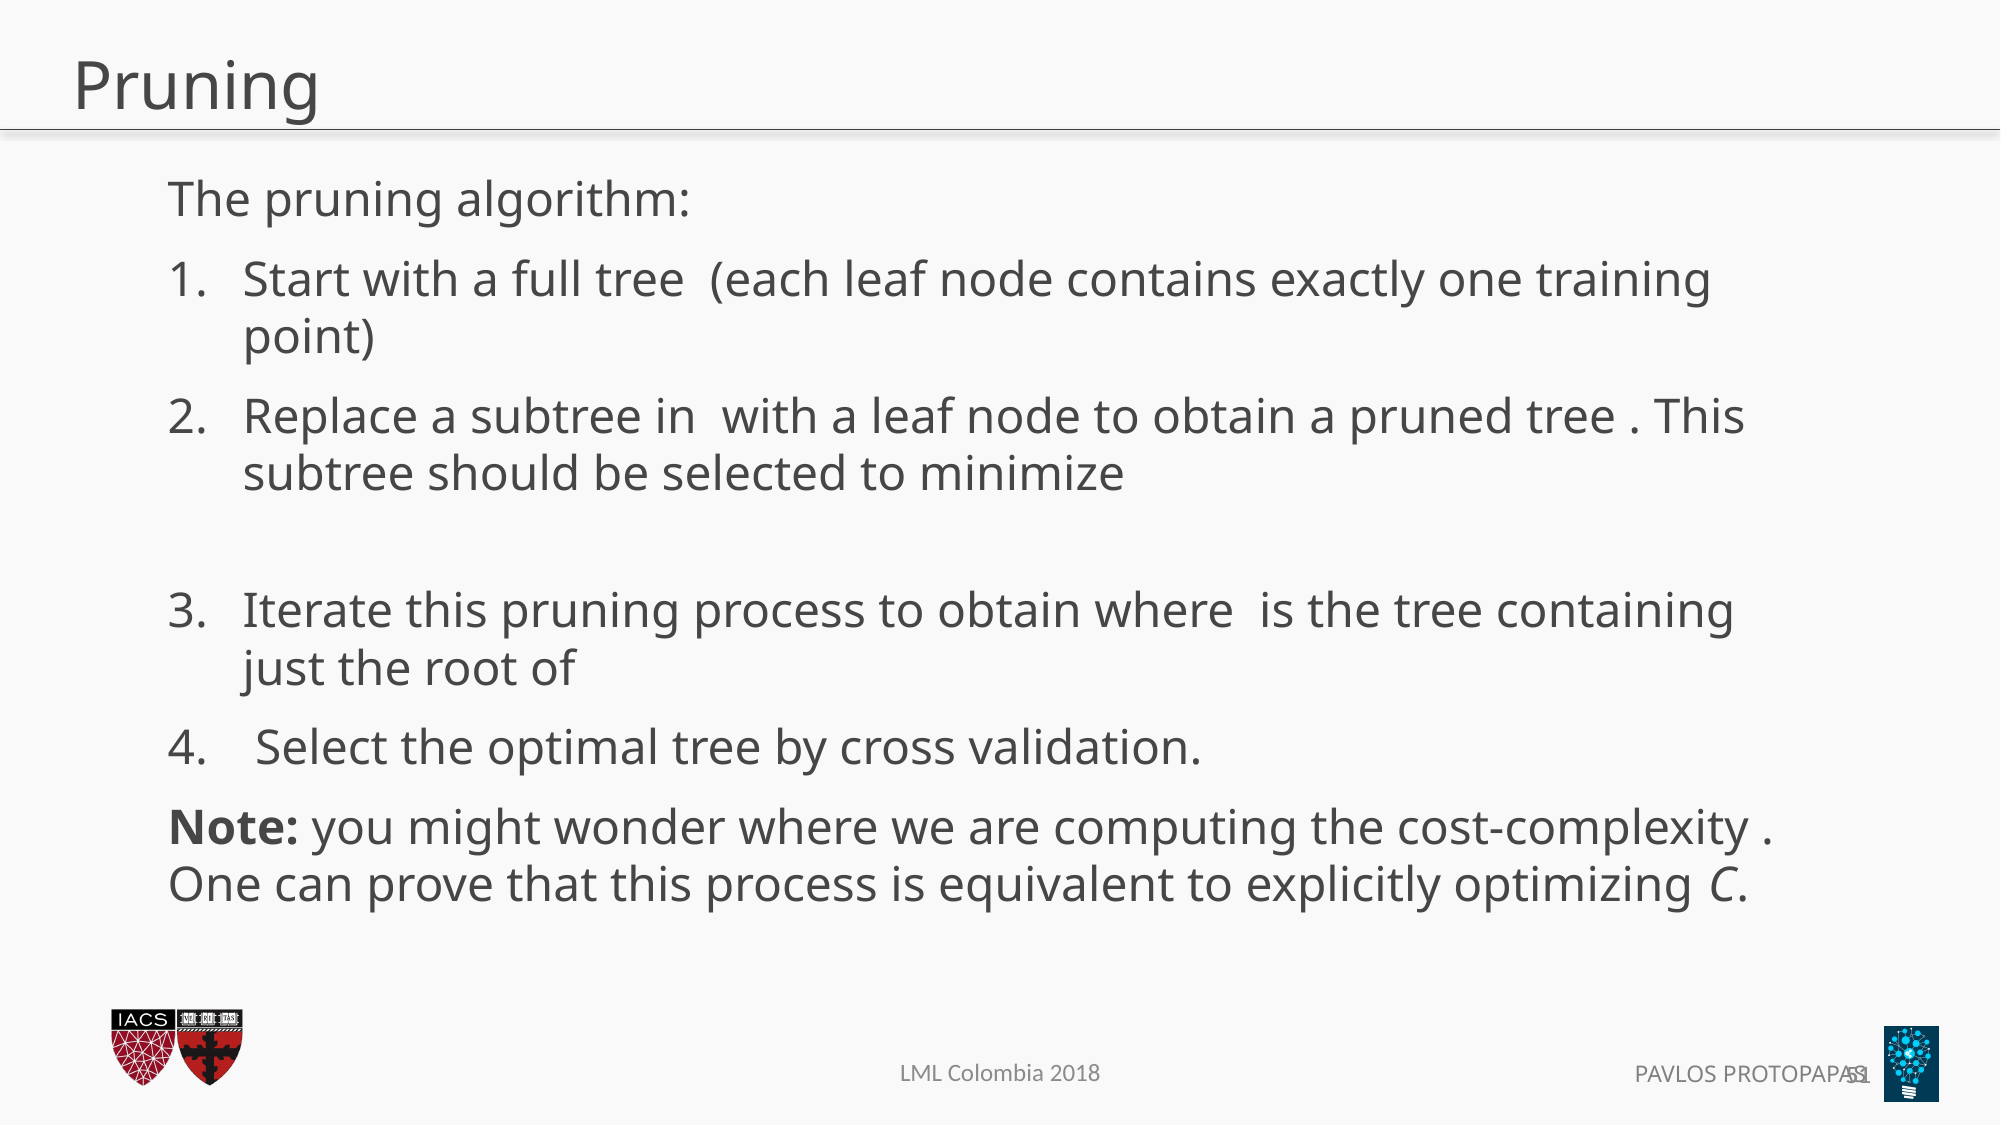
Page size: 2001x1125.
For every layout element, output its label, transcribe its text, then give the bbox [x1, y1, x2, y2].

slide_number 51 [1419, 1043, 1886, 1104]
picture [1903, 1086, 1915, 1098]
title Pruning [57, 35, 1943, 162]
picture [109, 1009, 243, 1086]
picture [1905, 1049, 1913, 1058]
